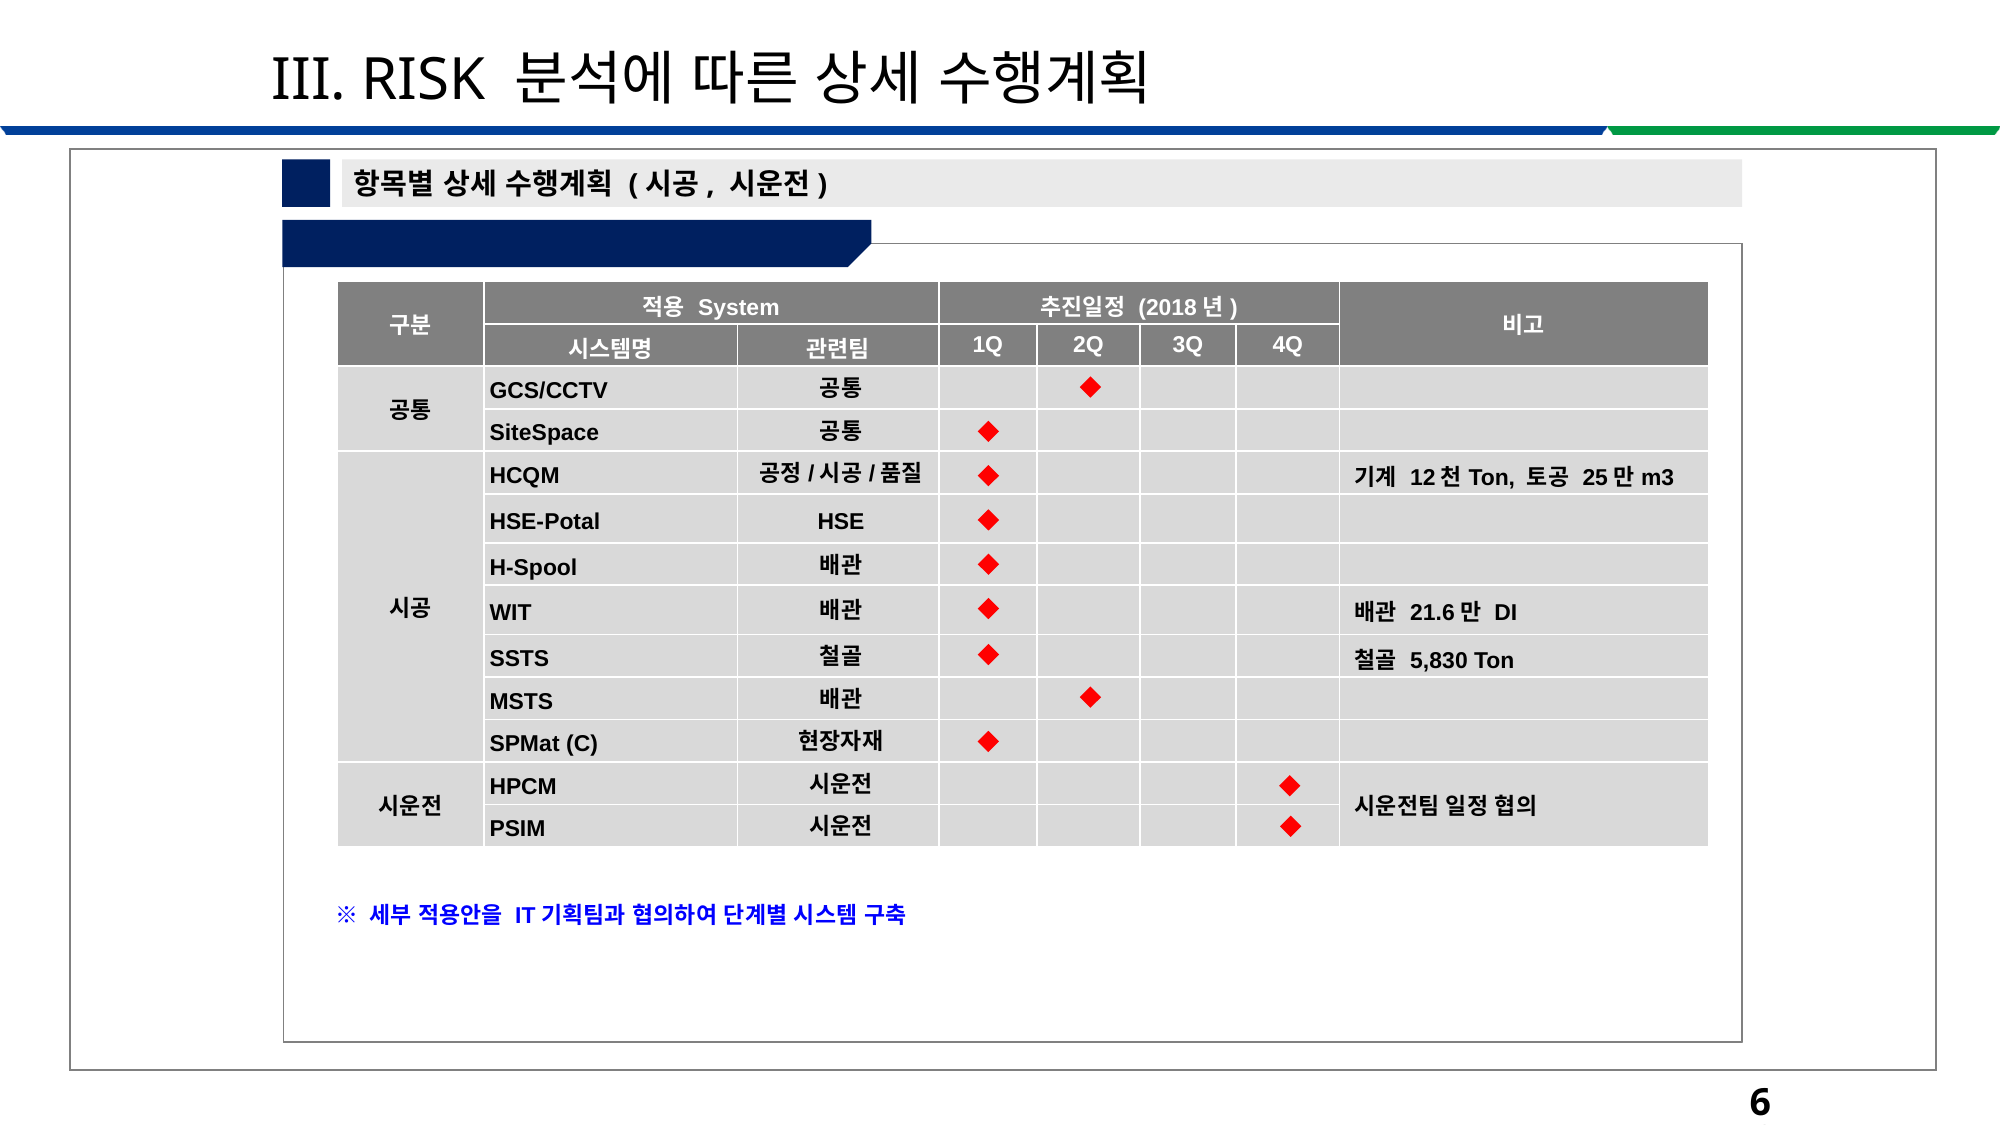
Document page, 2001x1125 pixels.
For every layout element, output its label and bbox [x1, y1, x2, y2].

table_header [485, 282, 938, 323]
table_cell [1340, 367, 1708, 408]
table_cell [485, 805, 737, 846]
table_cell [940, 410, 1036, 450]
table_header [338, 282, 483, 365]
table_cell [1237, 367, 1339, 408]
text_box [1734, 1070, 1796, 1111]
table_cell [1237, 805, 1339, 846]
table_cell [1340, 678, 1708, 719]
table_cell [1340, 635, 1708, 676]
table_cell [1141, 452, 1235, 493]
table_cell [738, 678, 938, 719]
text_box [256, 33, 1167, 118]
table_cell [738, 367, 938, 408]
table_cell [485, 410, 737, 450]
table_cell [1340, 763, 1708, 846]
picture [0, 126, 2000, 135]
table_cell [485, 720, 737, 761]
table_cell [940, 586, 1036, 634]
table_cell [1237, 410, 1339, 450]
text_box [282, 159, 1743, 207]
table_cell [1038, 367, 1139, 408]
table_cell [485, 635, 737, 676]
table_cell [1038, 635, 1139, 676]
table_header [1340, 282, 1708, 365]
table_cell [338, 763, 483, 846]
table_cell [1237, 495, 1339, 542]
text_box [282, 218, 1743, 1043]
table_cell [485, 495, 737, 542]
table_cell [1340, 586, 1708, 634]
table_cell [738, 452, 938, 493]
table_cell [940, 452, 1036, 493]
table_cell [1038, 325, 1139, 365]
table_cell [1141, 805, 1235, 846]
table_cell [940, 763, 1036, 804]
table_cell [1038, 544, 1139, 584]
table_cell [1141, 635, 1235, 676]
table_header [940, 282, 1339, 323]
table_cell [1038, 452, 1139, 493]
table_cell [1237, 452, 1339, 493]
table_cell [738, 720, 938, 761]
table_cell [1340, 495, 1708, 542]
table_cell [1038, 805, 1139, 846]
table_cell [940, 635, 1036, 676]
table_cell [1340, 544, 1708, 584]
table_cell [1038, 495, 1139, 542]
table_cell [1237, 325, 1339, 365]
table_cell [485, 678, 737, 719]
table_cell [485, 452, 737, 493]
table_cell [1237, 586, 1339, 634]
table_cell [738, 635, 938, 676]
table_cell [940, 367, 1036, 408]
table_cell [738, 495, 938, 542]
table_cell [1141, 678, 1235, 719]
table_cell [1141, 720, 1235, 761]
table_cell [1038, 678, 1139, 719]
table_cell [940, 678, 1036, 719]
table_cell [1340, 720, 1708, 761]
table_cell [940, 805, 1036, 846]
table_cell [485, 325, 737, 365]
table_cell [1141, 495, 1235, 542]
table_cell [1237, 678, 1339, 719]
table_cell [1038, 410, 1139, 450]
table_cell [1340, 410, 1708, 450]
table_cell [1038, 763, 1139, 804]
table_cell [1038, 720, 1139, 761]
table_cell [738, 544, 938, 584]
table_cell [1141, 763, 1235, 804]
table_cell [738, 763, 938, 804]
table_cell [940, 720, 1036, 761]
table_cell [1237, 763, 1339, 804]
table_cell [1141, 544, 1235, 584]
table_cell [338, 452, 483, 761]
table_cell [940, 495, 1036, 542]
table_cell [1141, 410, 1235, 450]
table_cell [1237, 635, 1339, 676]
table_cell [485, 586, 737, 634]
table_cell [1237, 720, 1339, 761]
table_cell [1237, 544, 1339, 584]
table_cell [1141, 325, 1235, 365]
table_cell [485, 544, 737, 584]
table_cell [1141, 367, 1235, 408]
table_cell [1141, 586, 1235, 634]
table_cell [338, 367, 483, 450]
table_cell [940, 325, 1036, 365]
table_cell [1038, 586, 1139, 634]
table_cell [485, 367, 737, 408]
table_cell [1340, 452, 1708, 493]
table_cell [738, 325, 938, 365]
table_cell [738, 805, 938, 846]
table_cell [738, 586, 938, 634]
table_cell [738, 410, 938, 450]
table_cell [485, 763, 737, 804]
table_cell [940, 544, 1036, 584]
